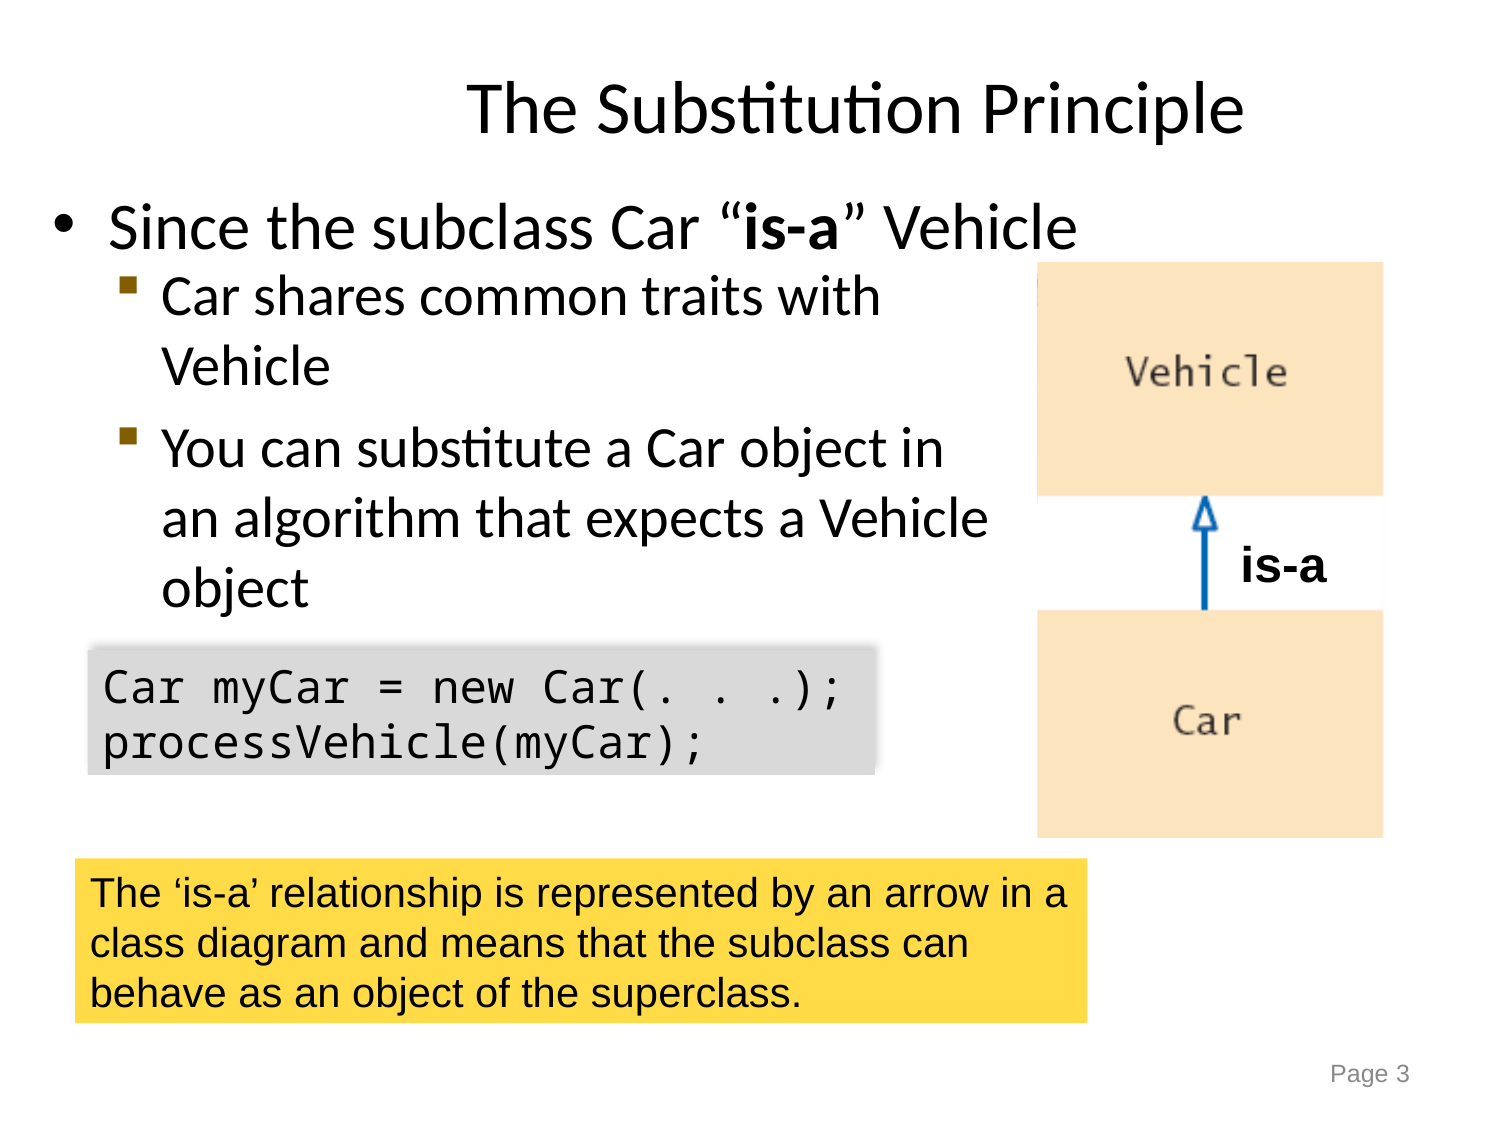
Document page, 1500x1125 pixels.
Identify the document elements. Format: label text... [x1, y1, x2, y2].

text_box Car shares common traits with Vehicle You can substitute a Car object in an algorithm that expects a Vehicle object [24, 249, 1025, 675]
text_box The ‘is-a’ relationship is represented by an arrow in a class diagram and means that the subclass can behave as an object of the superclass. [75, 858, 1088, 1024]
text_box Car myCar = new Car(. . .); processVehicle(myCar); [87, 650, 875, 775]
slide_number Page 3 [1074, 1042, 1425, 1103]
list Since the subclass Car “is-a” Vehicle [37, 174, 1450, 963]
title The Substitution Principle [262, 45, 1450, 163]
picture [1037, 262, 1388, 844]
